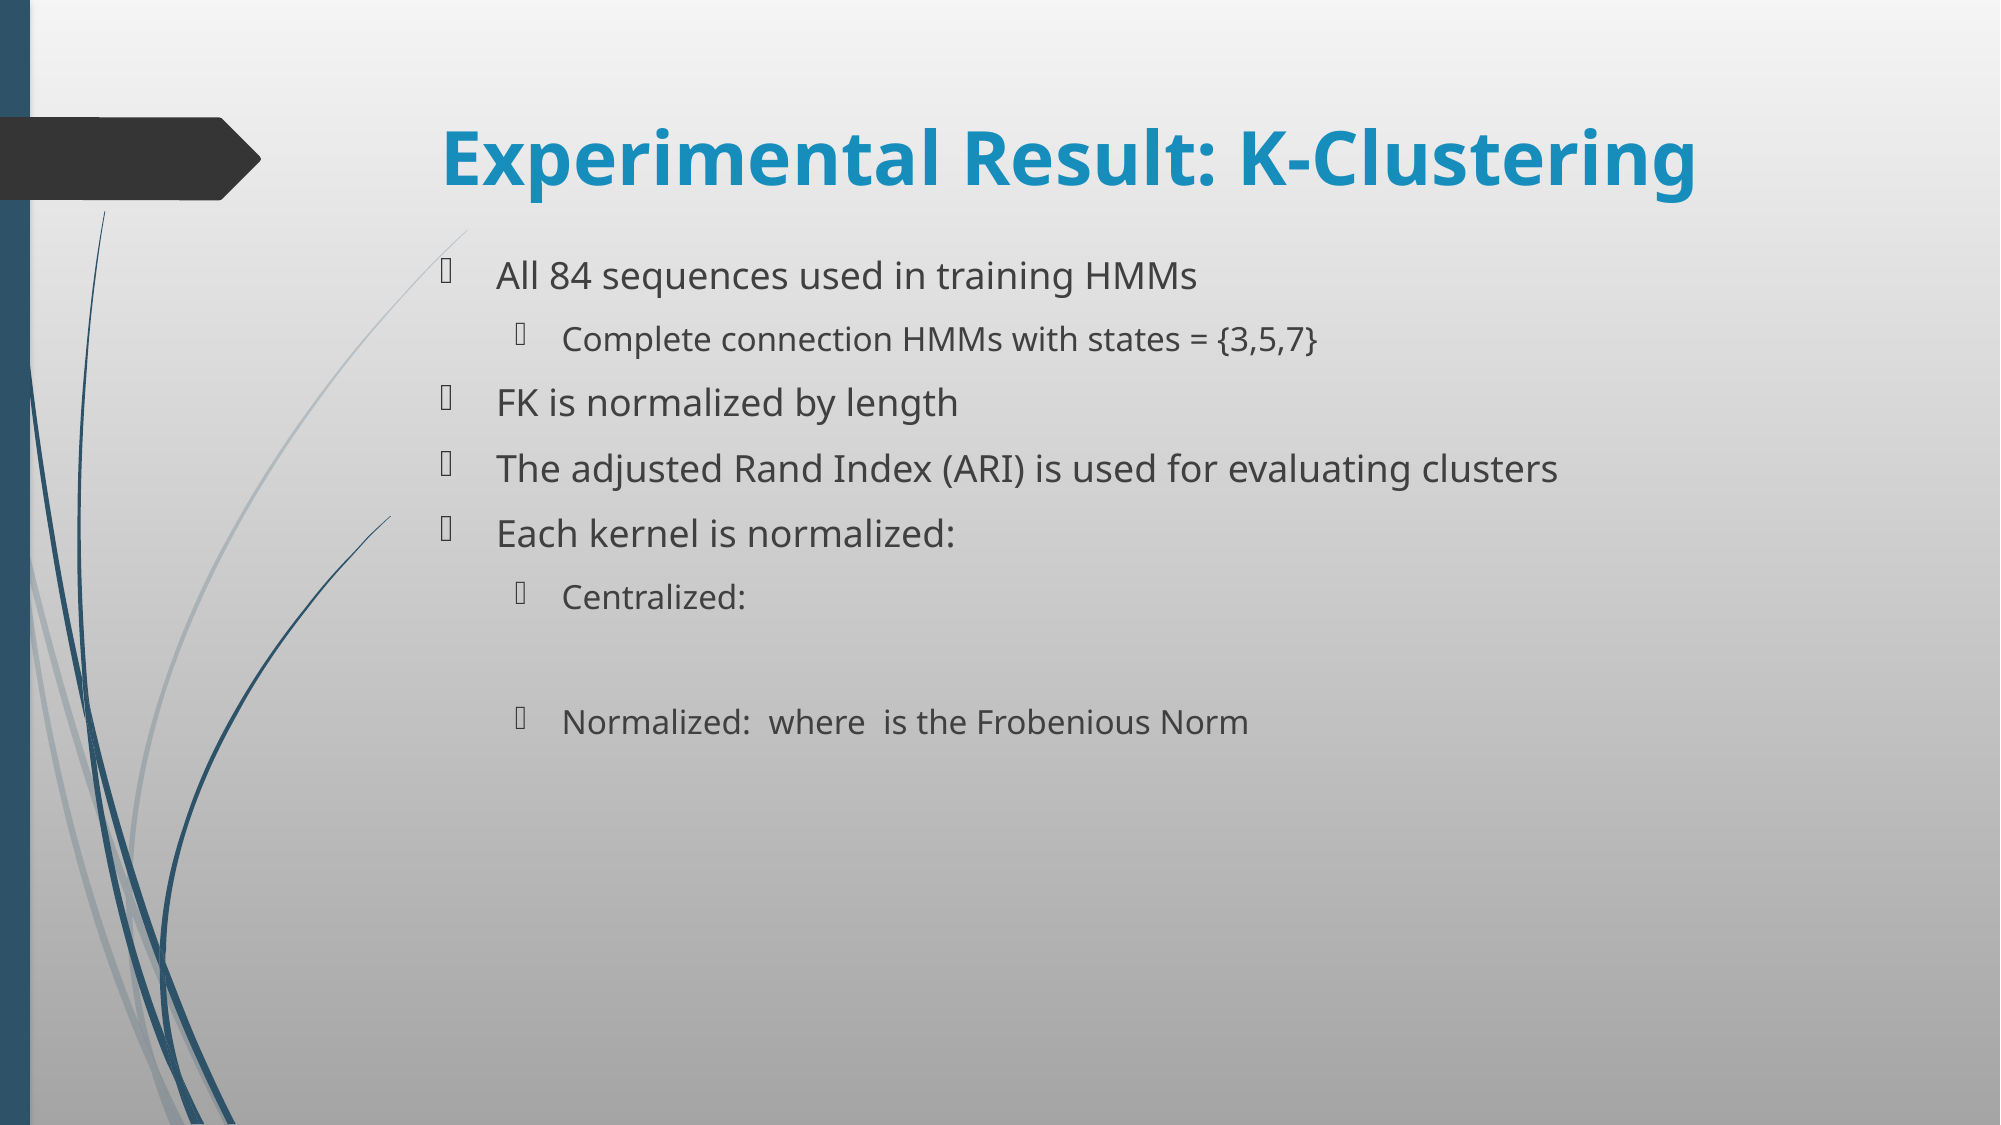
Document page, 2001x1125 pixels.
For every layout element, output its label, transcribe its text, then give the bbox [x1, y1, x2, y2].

title Experimental Result: K-Clustering [425, 102, 1888, 245]
